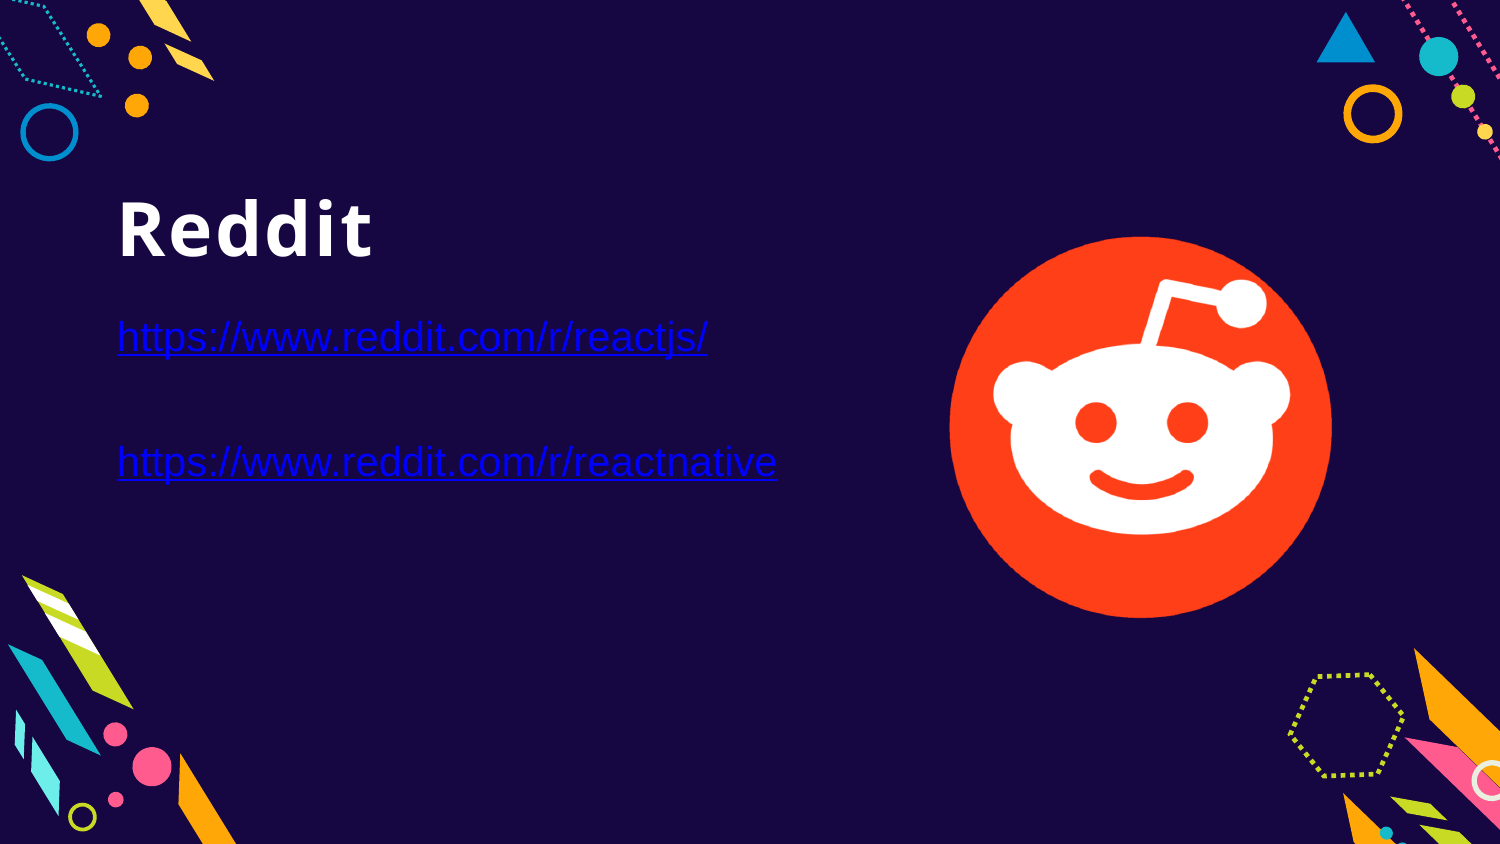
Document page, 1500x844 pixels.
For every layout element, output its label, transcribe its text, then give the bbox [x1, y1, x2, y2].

text_box Reddit [109, 181, 693, 280]
picture [942, 229, 1339, 626]
text_box https://www.reddit.com/r/reactjs/ https://www.reddit.com/r/reactnative [109, 306, 814, 493]
